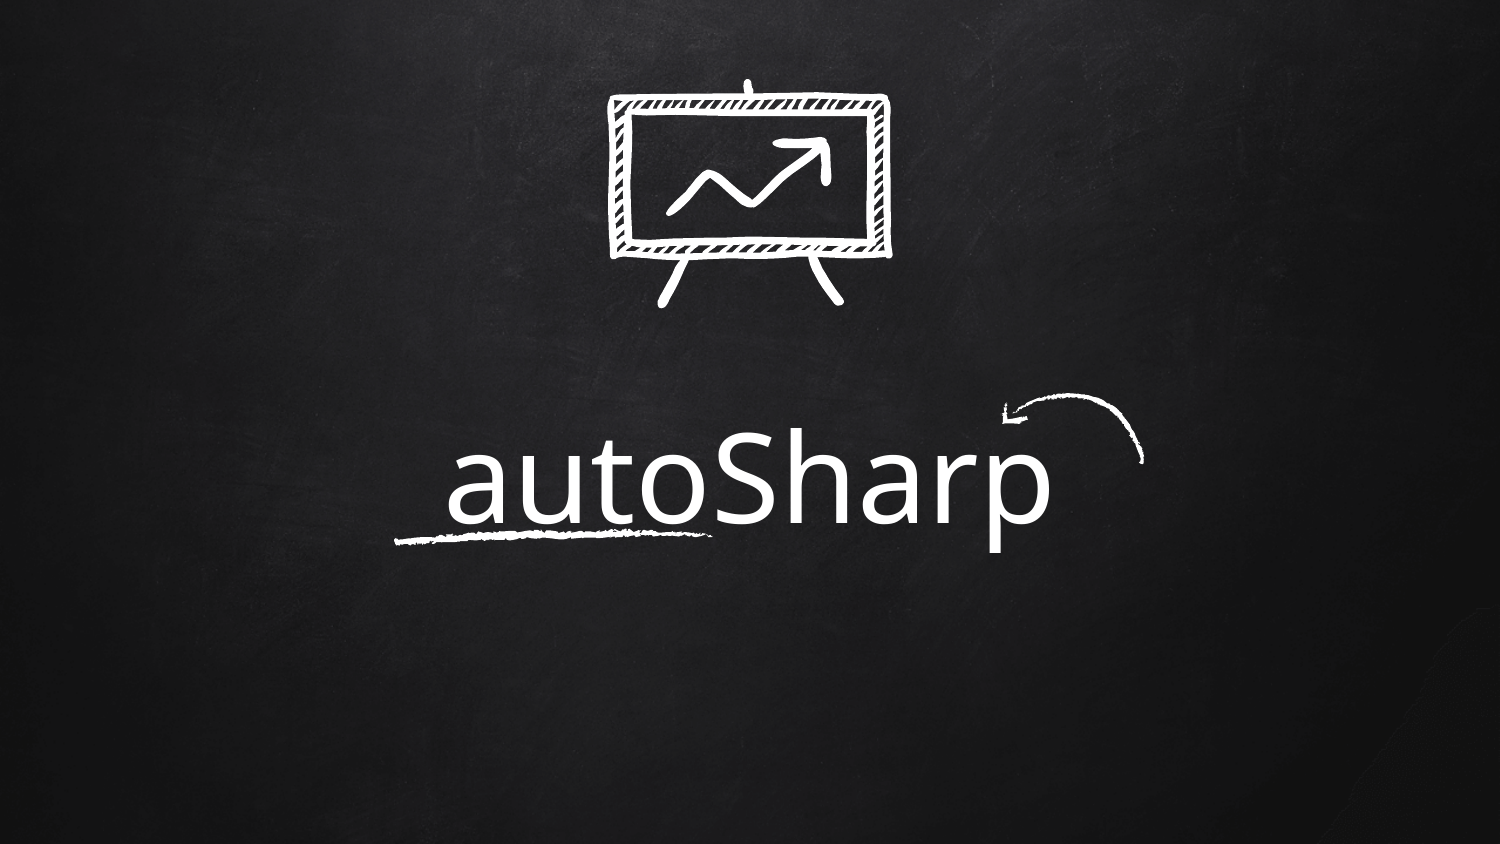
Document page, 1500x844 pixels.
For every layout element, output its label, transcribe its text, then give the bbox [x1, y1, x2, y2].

text_box [607, 79, 893, 309]
text_box [394, 528, 713, 546]
title autoSharp [112, 378, 1388, 569]
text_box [1010, 379, 1135, 490]
picture [0, 0, 1500, 844]
